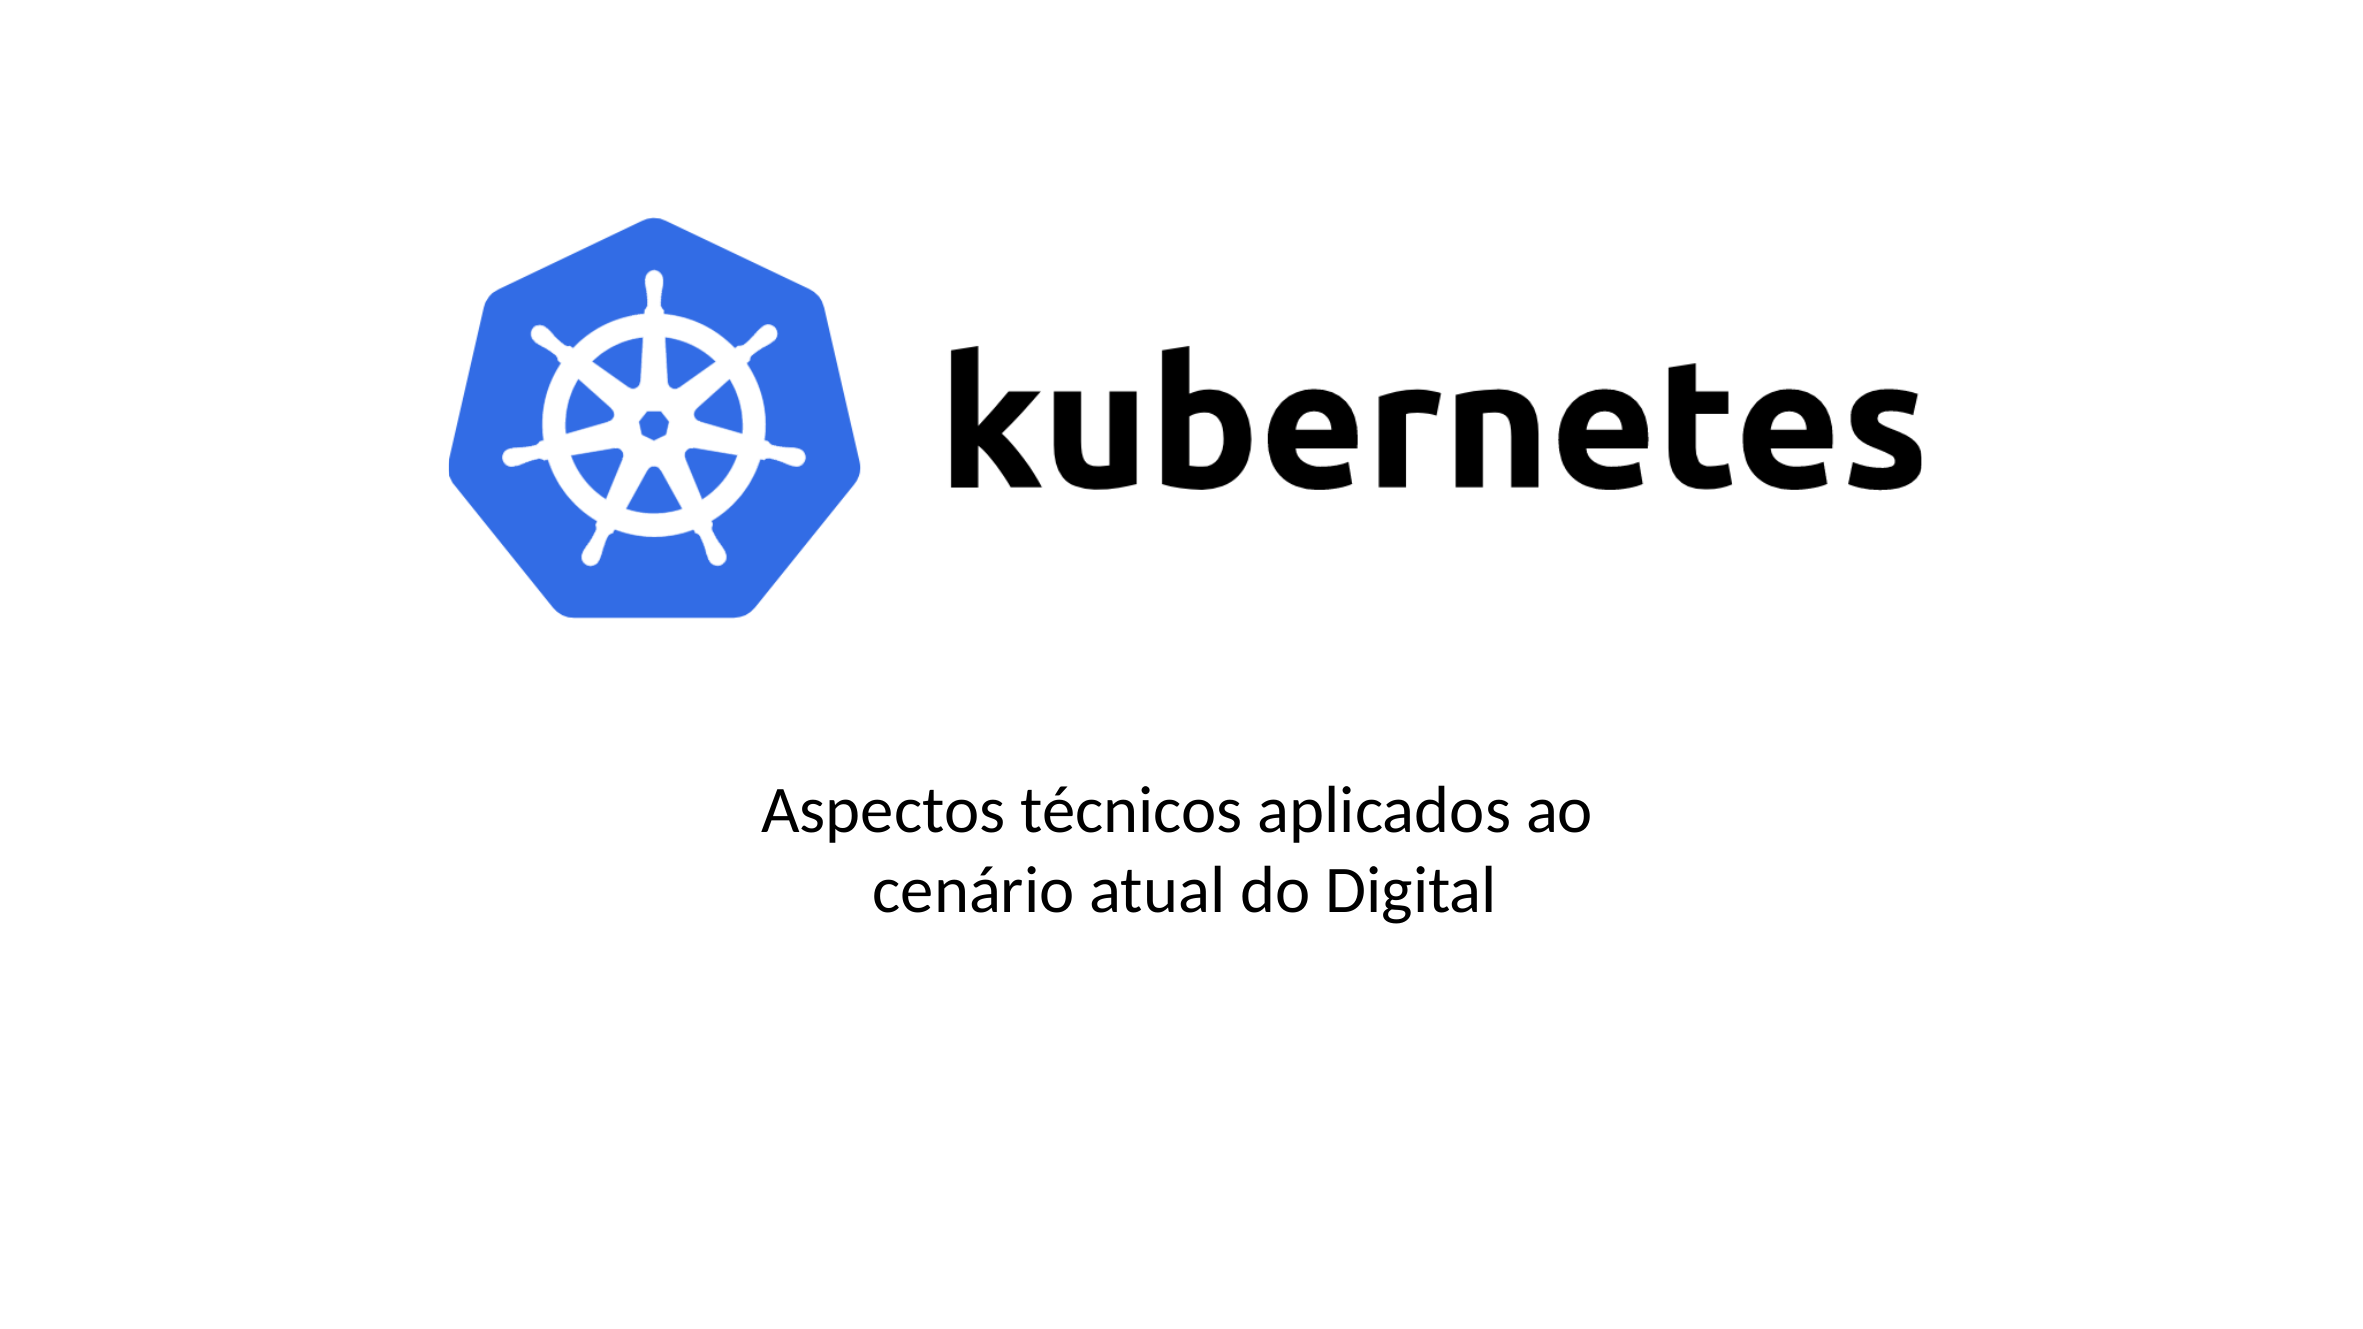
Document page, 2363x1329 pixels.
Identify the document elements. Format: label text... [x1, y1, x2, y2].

text_box Aspectos técnicos aplicados ao cenário atual do Digital [501, 758, 1869, 934]
picture [448, 203, 1922, 641]
